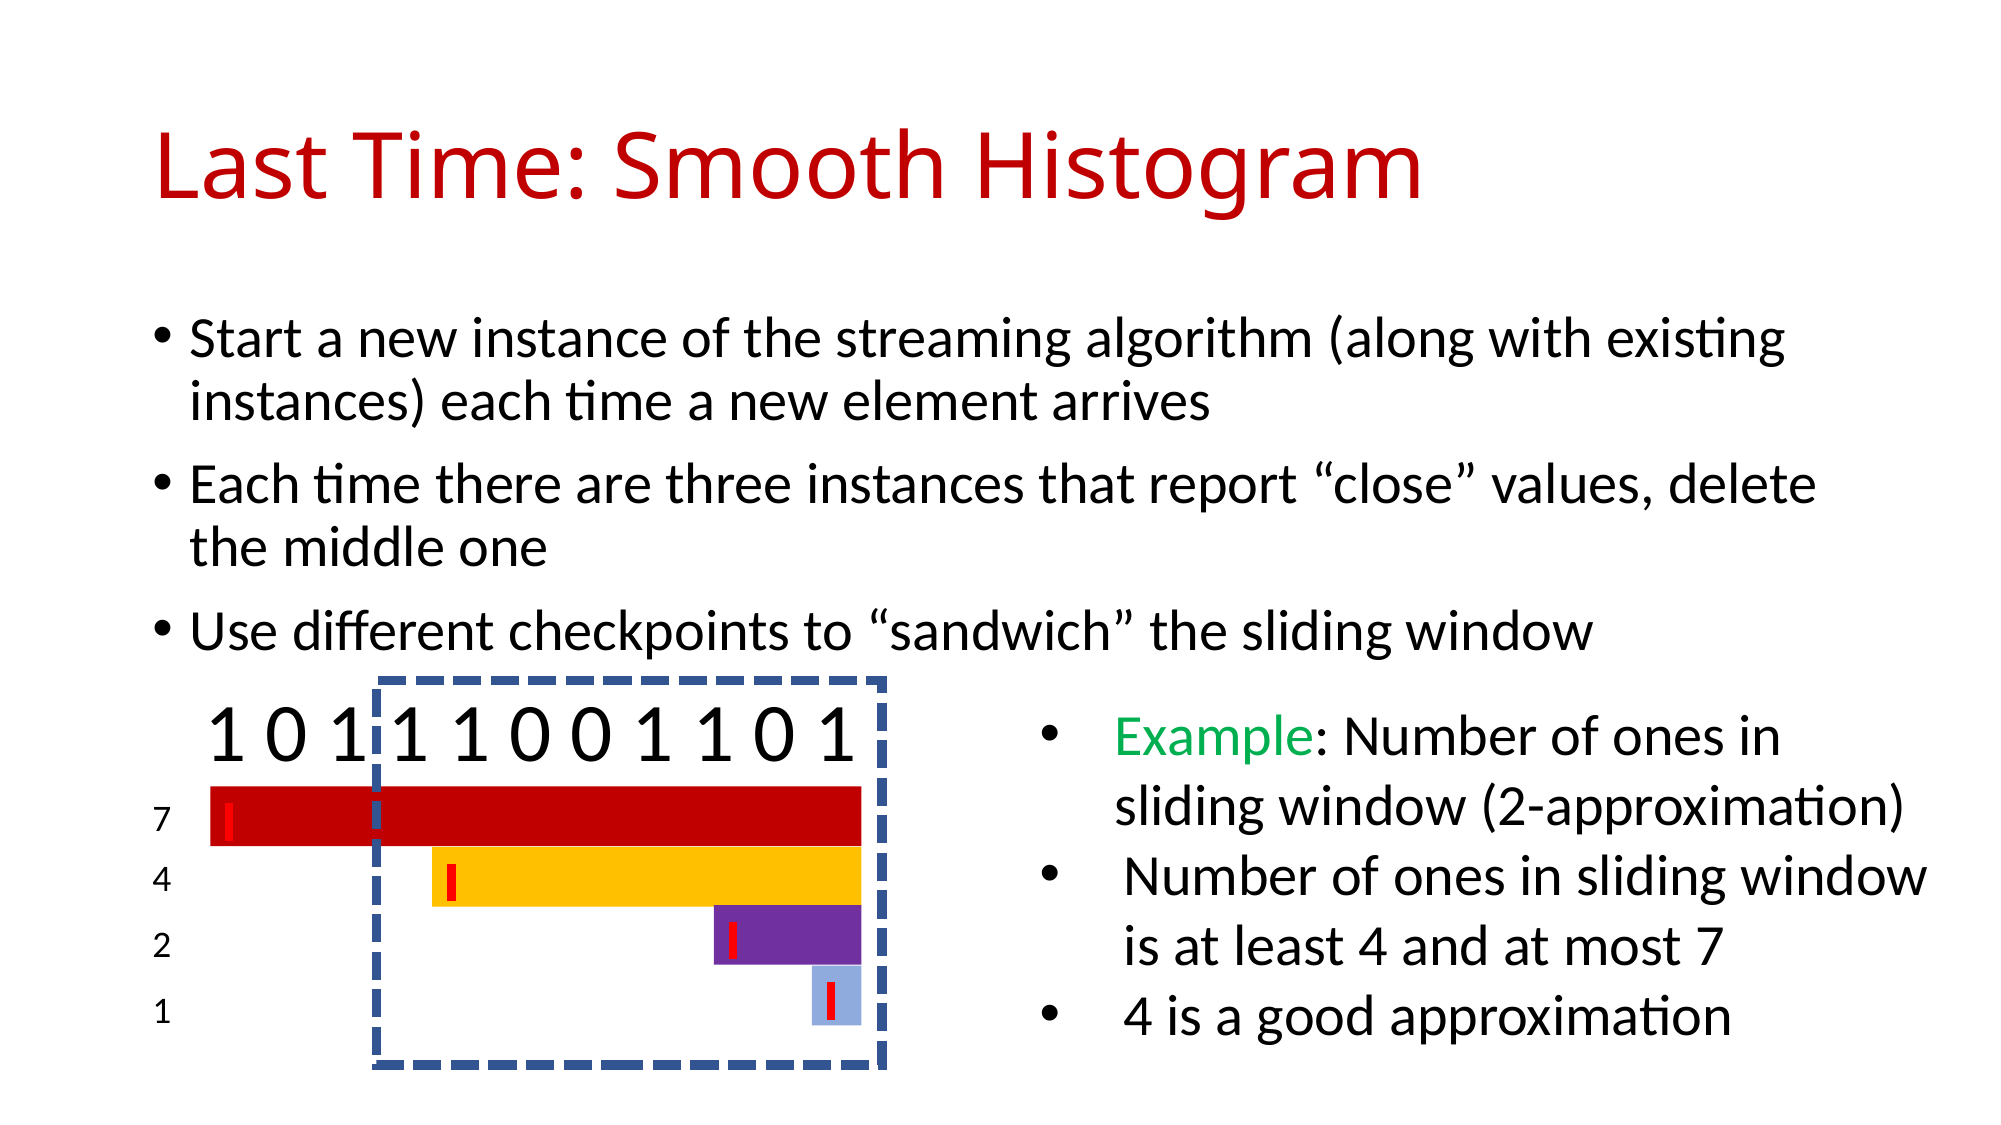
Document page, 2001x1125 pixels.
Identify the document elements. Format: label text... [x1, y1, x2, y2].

text_box Example: Number of ones in sliding window (2-approximation) Number of ones in sliding window is at least 4 and at most 7 4 is a good approximation [1024, 689, 1949, 1055]
list Start a new instance of the streaming algorithm (along with existing instances) each time a new element arrives Each time there are three instances that report “close” values, delete the middle one Use different checkpoints to “sandwich” the sliding window [137, 299, 1863, 729]
text_box 7 [137, 786, 187, 846]
text_box 4 [137, 846, 187, 907]
text_box [210, 786, 376, 847]
text_box [376, 680, 883, 1066]
text_box 2 [137, 912, 187, 973]
text_box 1 [137, 978, 187, 1038]
title Last Time: Smooth Histogram [137, 59, 1863, 278]
text_box 1 0 1 1 1 0 0 1 1 0 1 [190, 670, 873, 785]
